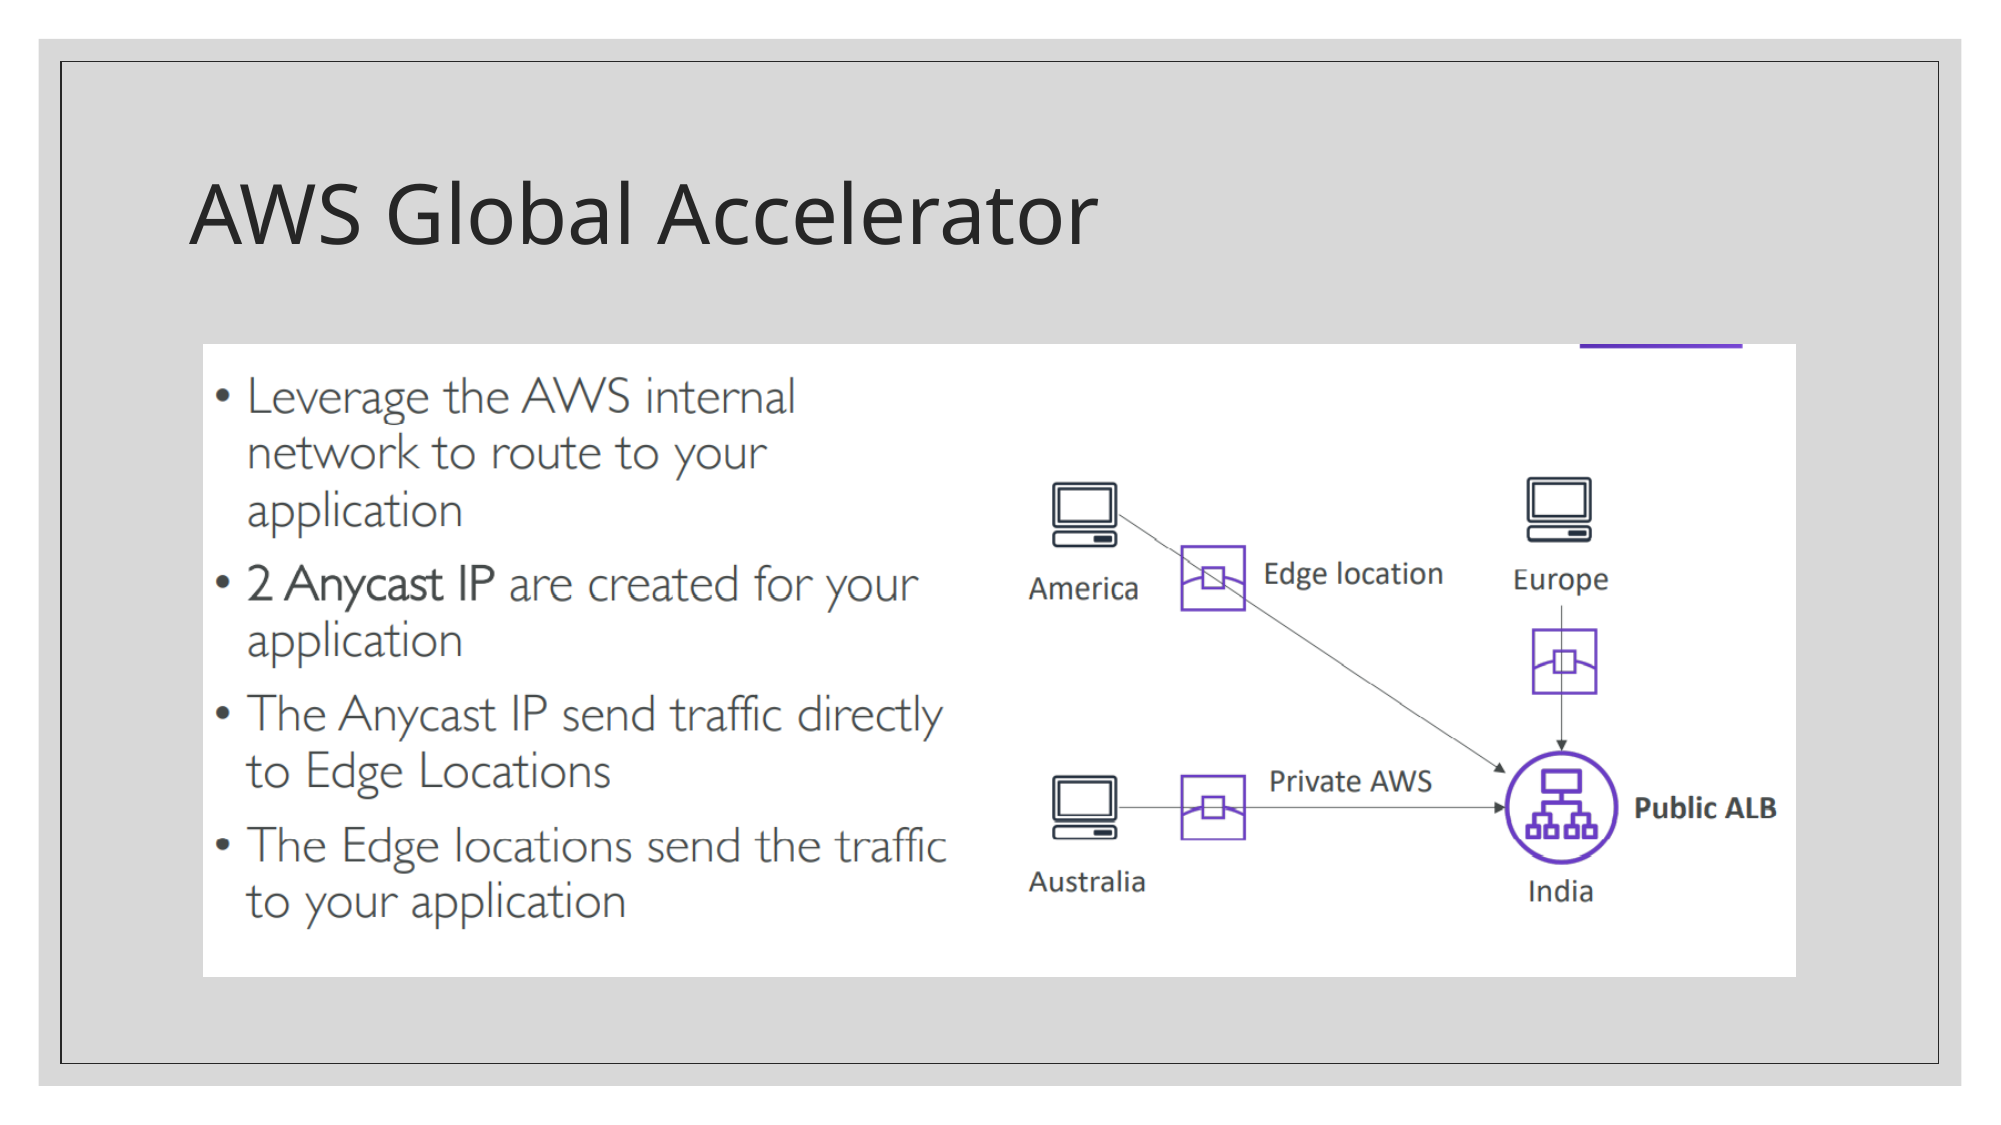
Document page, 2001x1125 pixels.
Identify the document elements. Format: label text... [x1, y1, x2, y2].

title AWS Global Accelerator [174, 105, 1825, 331]
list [203, 344, 1797, 977]
